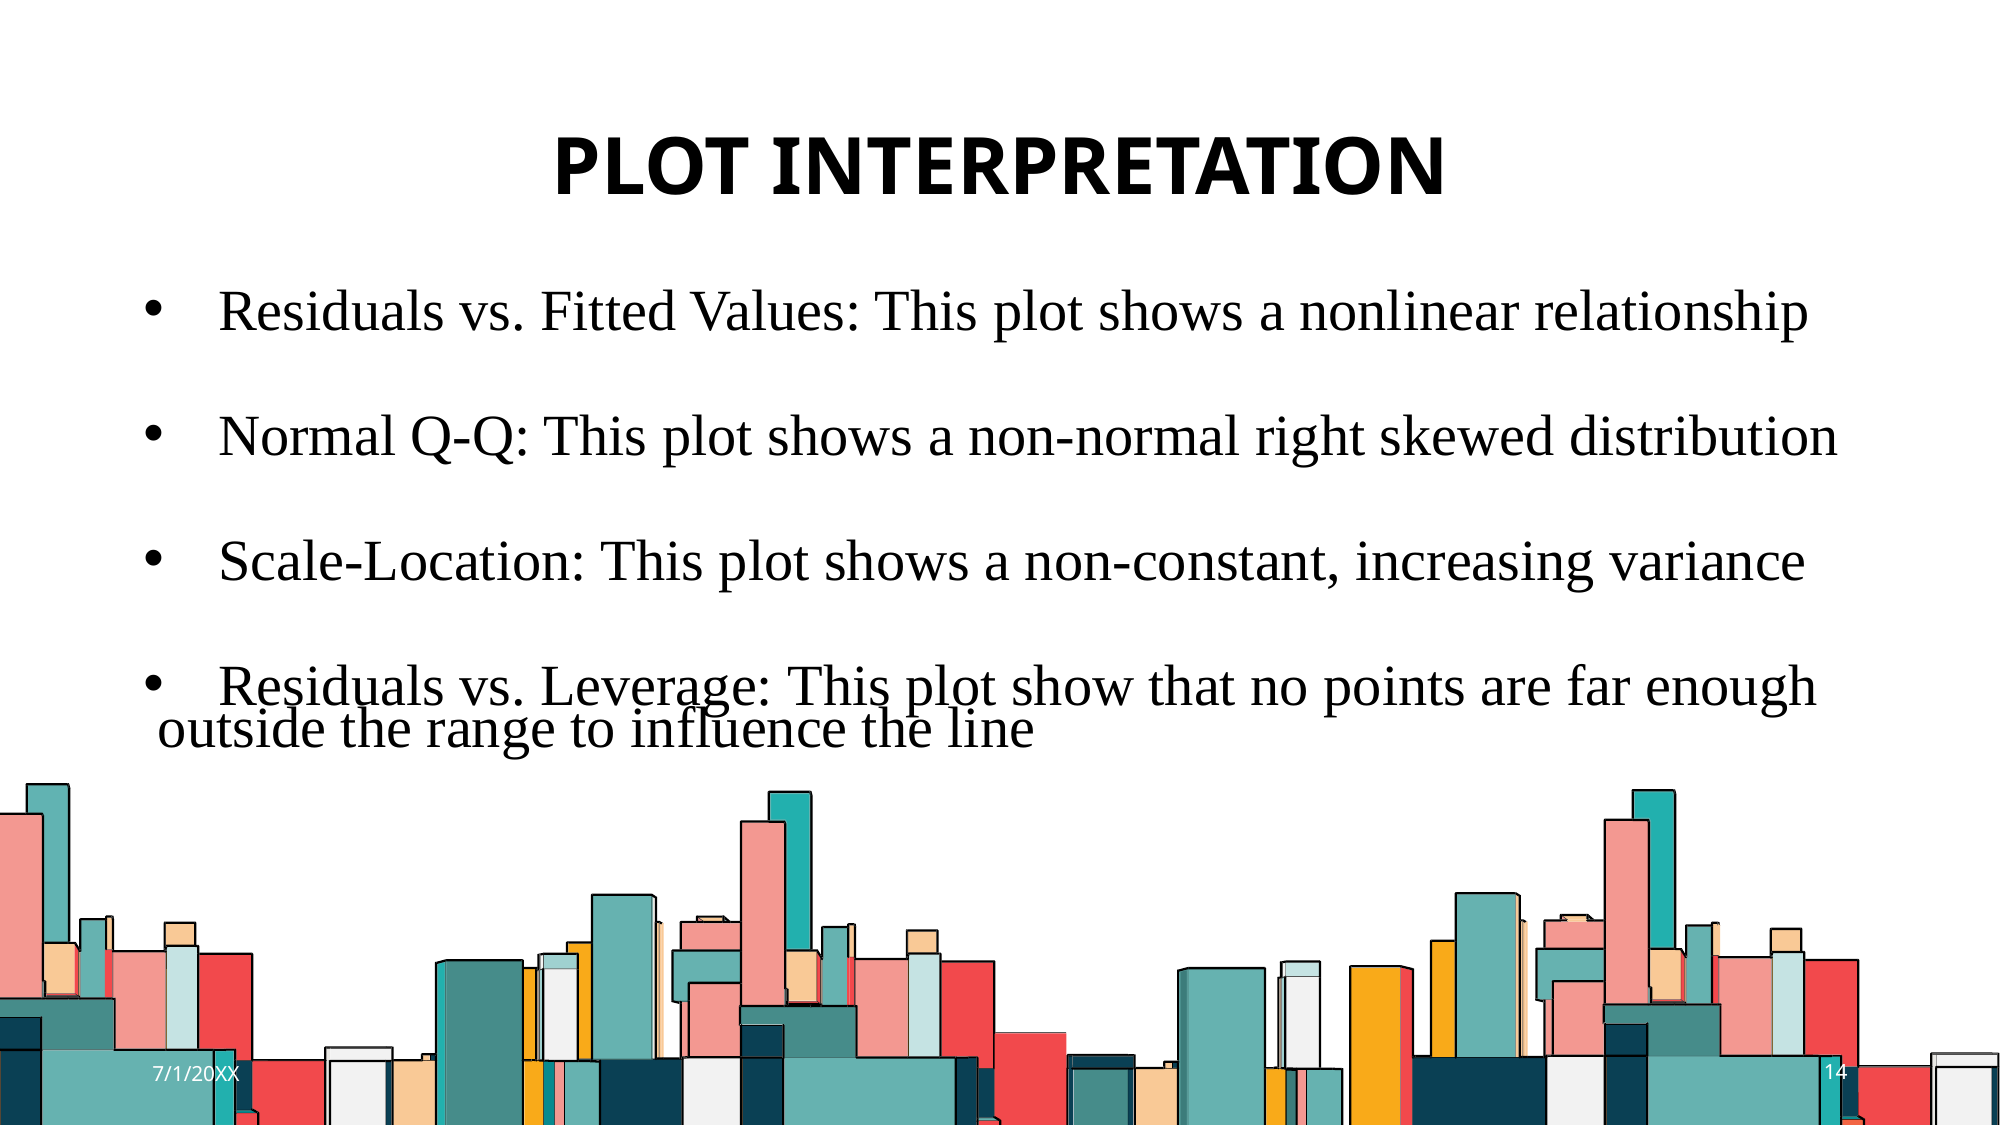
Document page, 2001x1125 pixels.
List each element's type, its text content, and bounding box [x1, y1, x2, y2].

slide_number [137, 1042, 588, 1103]
slide_number 14 [1412, 1042, 1863, 1103]
list Residuals vs. Fitted Values: This plot shows a nonlinear relationship Normal Q-Q: This plot shows a non-normal right skewed distribution Scale-Location: This plot shows a non-constant, increasing variance Residuals vs. Leverage: This plot show that no points are far enough outside the range to influence the line [128, 250, 1872, 810]
title Plot interpretation [154, 60, 1847, 250]
